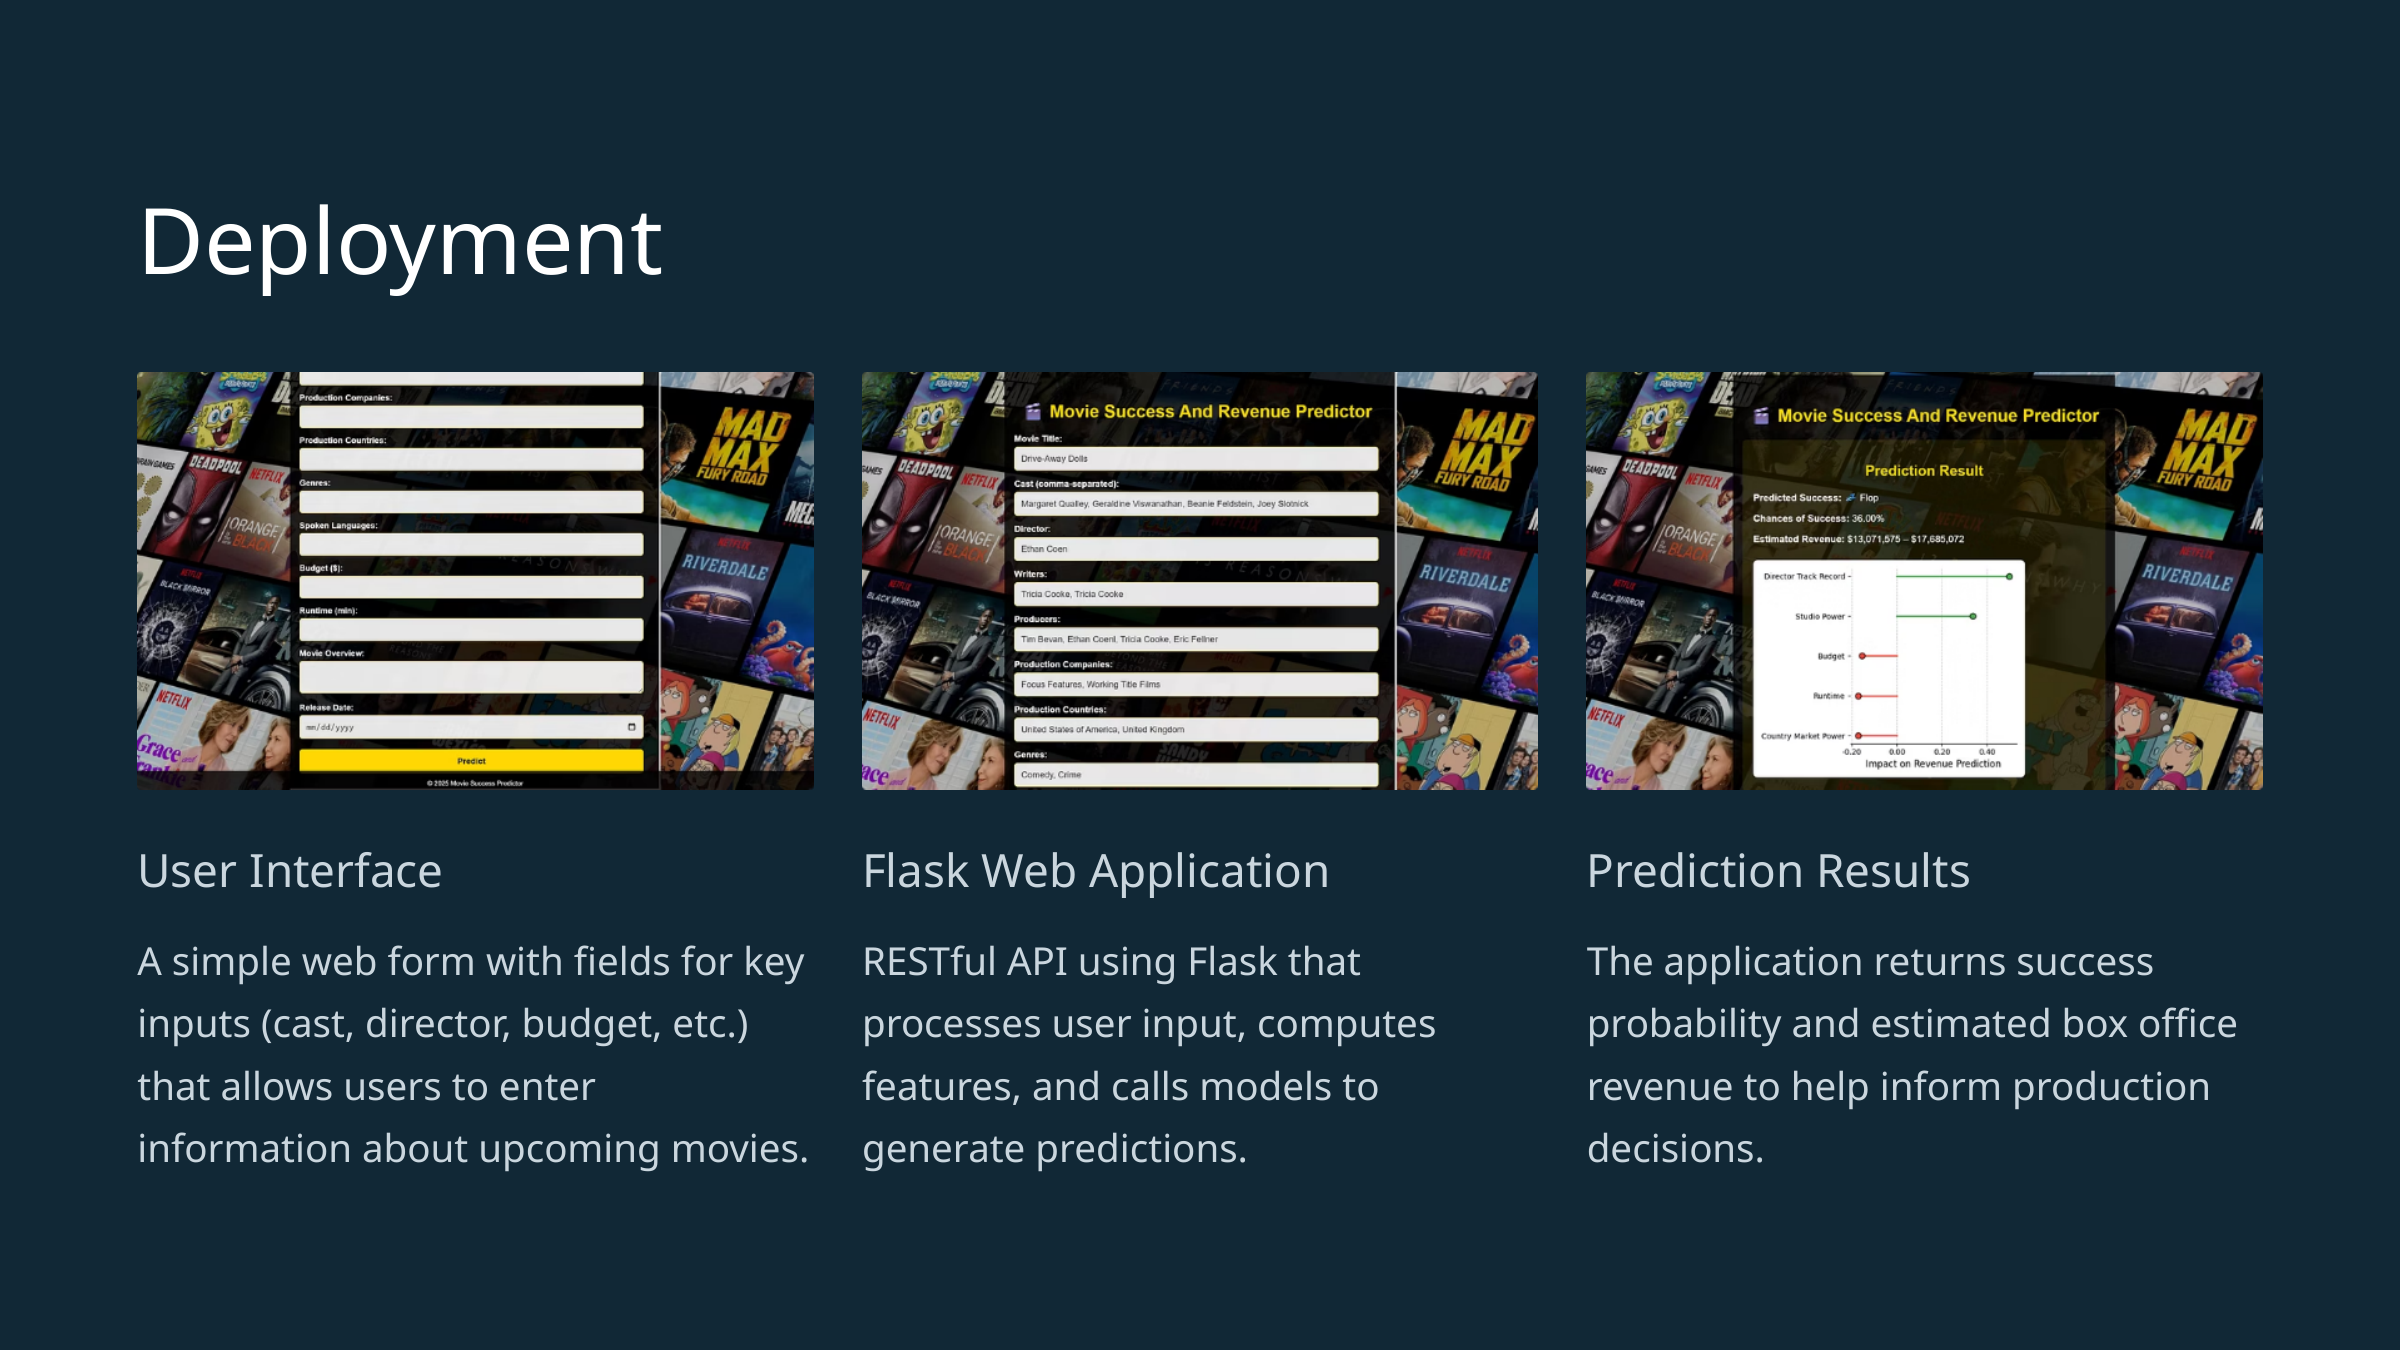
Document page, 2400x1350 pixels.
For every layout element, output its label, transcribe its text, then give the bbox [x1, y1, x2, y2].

text_box RESTful API using Flask that processes user input, computes features, and calls models to generate predictions. [862, 920, 1538, 1109]
text_box User Interface [137, 838, 600, 897]
text_box The application returns success probability and estimated box office revenue to help inform production decisions. [1586, 920, 2263, 1172]
picture [137, 372, 814, 790]
text_box Prediction Results [1586, 838, 2085, 897]
text_box A simple web form with fields for key inputs (cast, director, budget, etc.) that allows users to enter information about upcoming movies. [137, 920, 814, 1172]
picture [1586, 372, 2263, 790]
text_box Deployment [137, 178, 1062, 294]
text_box Flask Web Application [862, 838, 1473, 897]
picture [862, 372, 1538, 790]
